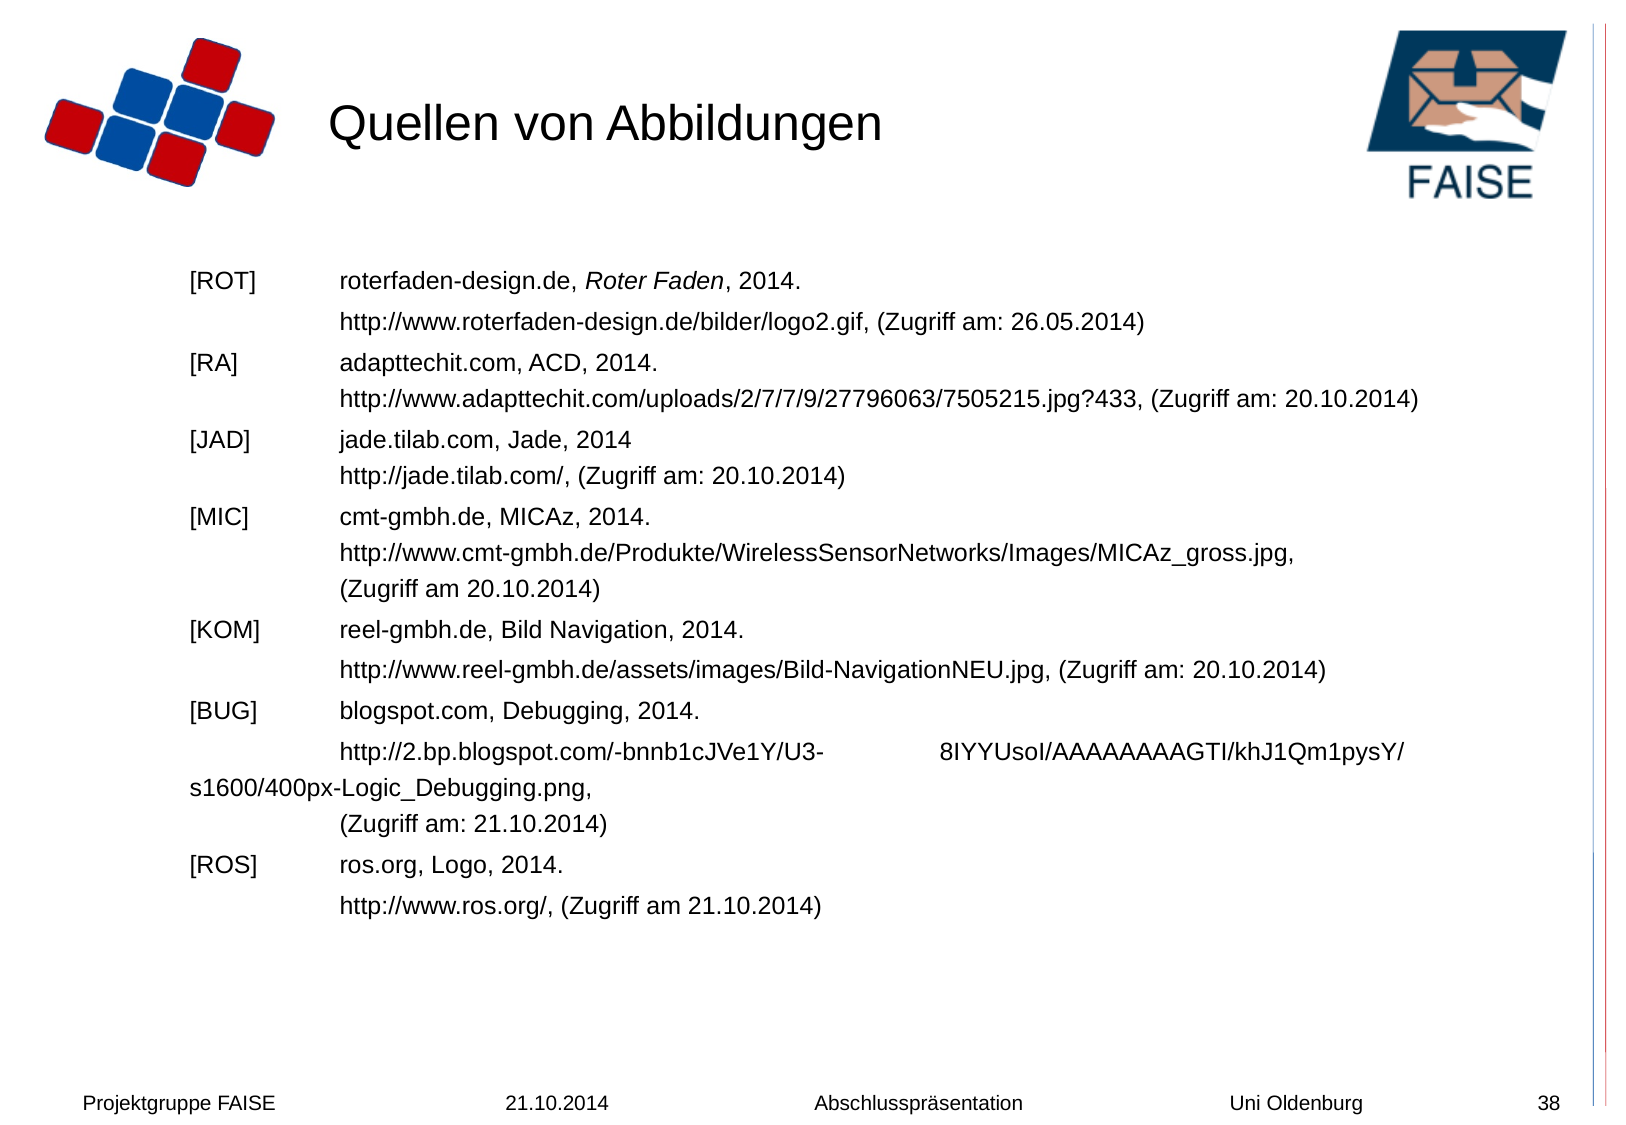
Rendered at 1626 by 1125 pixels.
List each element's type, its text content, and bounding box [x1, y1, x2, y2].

picture [1364, 23, 1575, 210]
text_box [ROT] roterfaden-design.de, Roter Faden, 2014. http://www.roterfaden-design.de/bilder/logo2.gif, (Zugriff am: 26.05.2014) [RA] adapttechit.com, ACD, 2014. http://www.adapttechit.com/uploads/2/7/7/9/27796063/7505215.jpg?433, (Zugriff am: 20.10.2014) [JAD] jade.tilab.com, Jade, 2014 http://jade.tilab.com/, (Zugriff am: 20.10.2014) [MIC] cmt-gmbh.de, MICAz, 2014. http://www.cmt-gmbh.de/Produkte/WirelessSensorNetworks/Images/MICAz_gross.jpg, (Zugriff am 20.10.2014) [KOM] reel-gmbh.de, Bild Navigation, 2014. http://www.reel-gmbh.de/assets/images/Bild-NavigationNEU.jpg, (Zugriff am: 20.10.2014) [BUG] blogspot.com, Debugging, 2014. http://2.bp.blogspot.com/-bnnb1cJVe1Y/U3- 8IYYUsoI/AAAAAAAAGTI/khJ1Qm1pysY/s1600/400px-Logic_Debugging.png, (Zugriff am: 21.10.2014) [ROS] ros.org, Logo, 2014. http://www.ros.org/, (Zugriff am 21.10.2014) [174, 216, 1451, 1063]
title Quellen von Abbildungen [313, 44, 1544, 197]
picture [44, 38, 288, 187]
footer Projektgruppe FAISE 21.10.2014 Abschlusspräsentation Uni Oldenburg [44, 1082, 1403, 1125]
slide_number 38 [1196, 1082, 1576, 1119]
